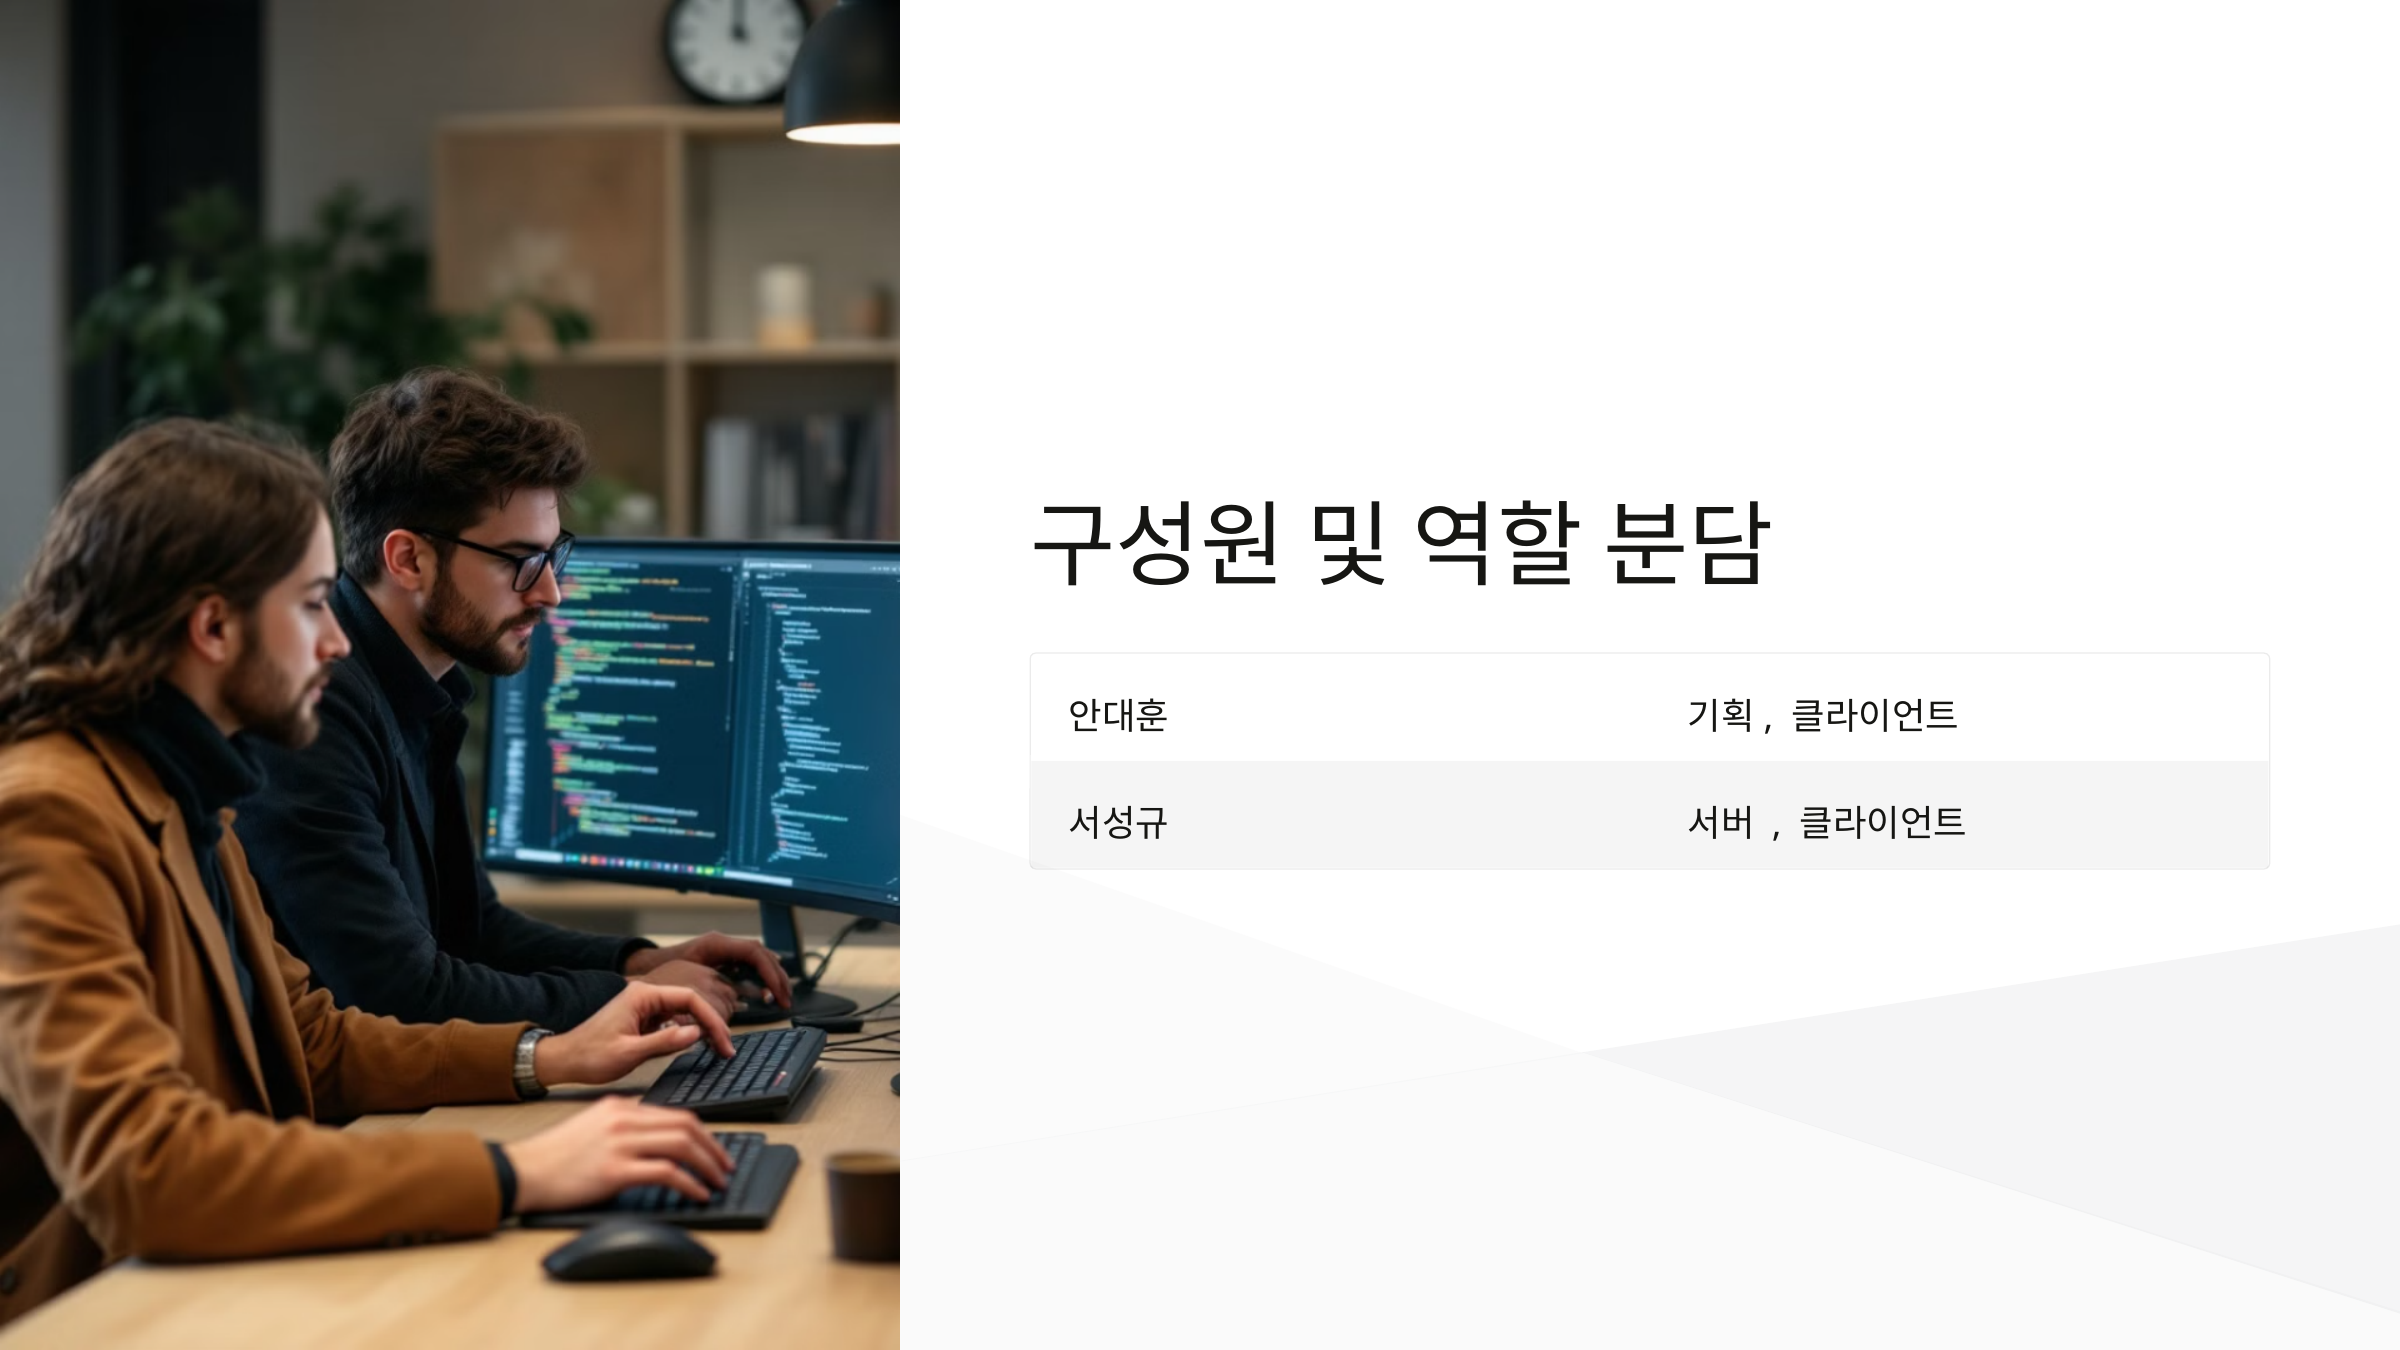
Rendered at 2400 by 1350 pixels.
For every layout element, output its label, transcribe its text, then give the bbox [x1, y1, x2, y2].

text_box 구성원 및 역할 분담 [1030, 481, 1961, 598]
text_box 기획, 클라이언트 [1687, 677, 2232, 738]
text_box [1031, 760, 2269, 868]
picture [0, 0, 901, 1350]
text_box 안대훈 [1068, 677, 1613, 738]
text_box 서버 , 클라이언트 [1687, 784, 2232, 845]
text_box [1031, 654, 2269, 760]
text_box 서성규 [1068, 784, 1613, 845]
